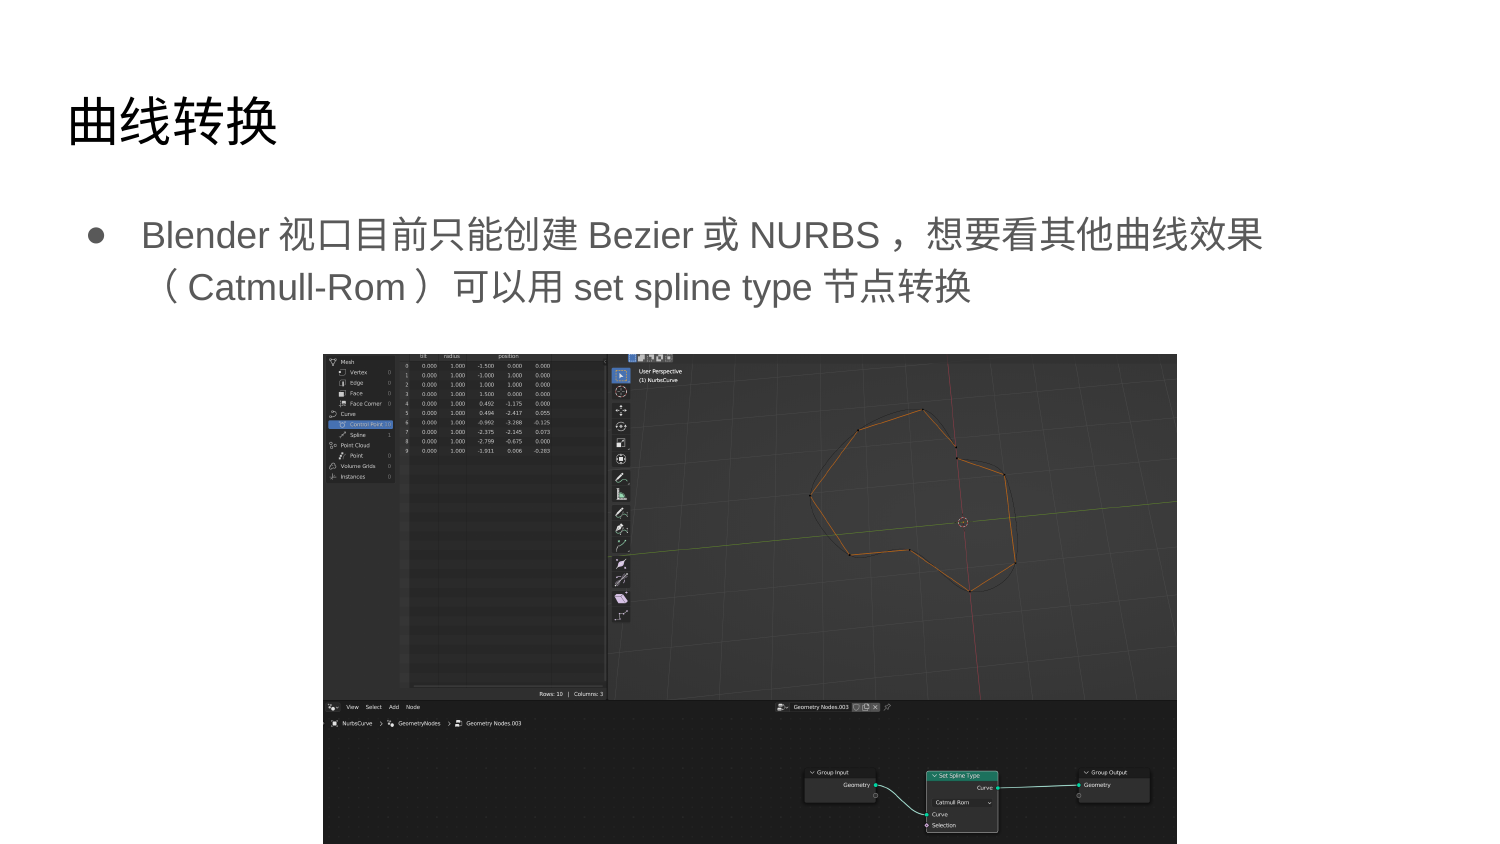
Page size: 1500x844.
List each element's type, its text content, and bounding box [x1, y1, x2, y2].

list Blender视口目前只能创建Bezier或NURBS，想要看其他曲线效果（Catmull-Rom）可以用set spline type节点转换 [51, 189, 1449, 750]
title 曲线转换 [51, 72, 1449, 167]
picture [323, 354, 1177, 844]
